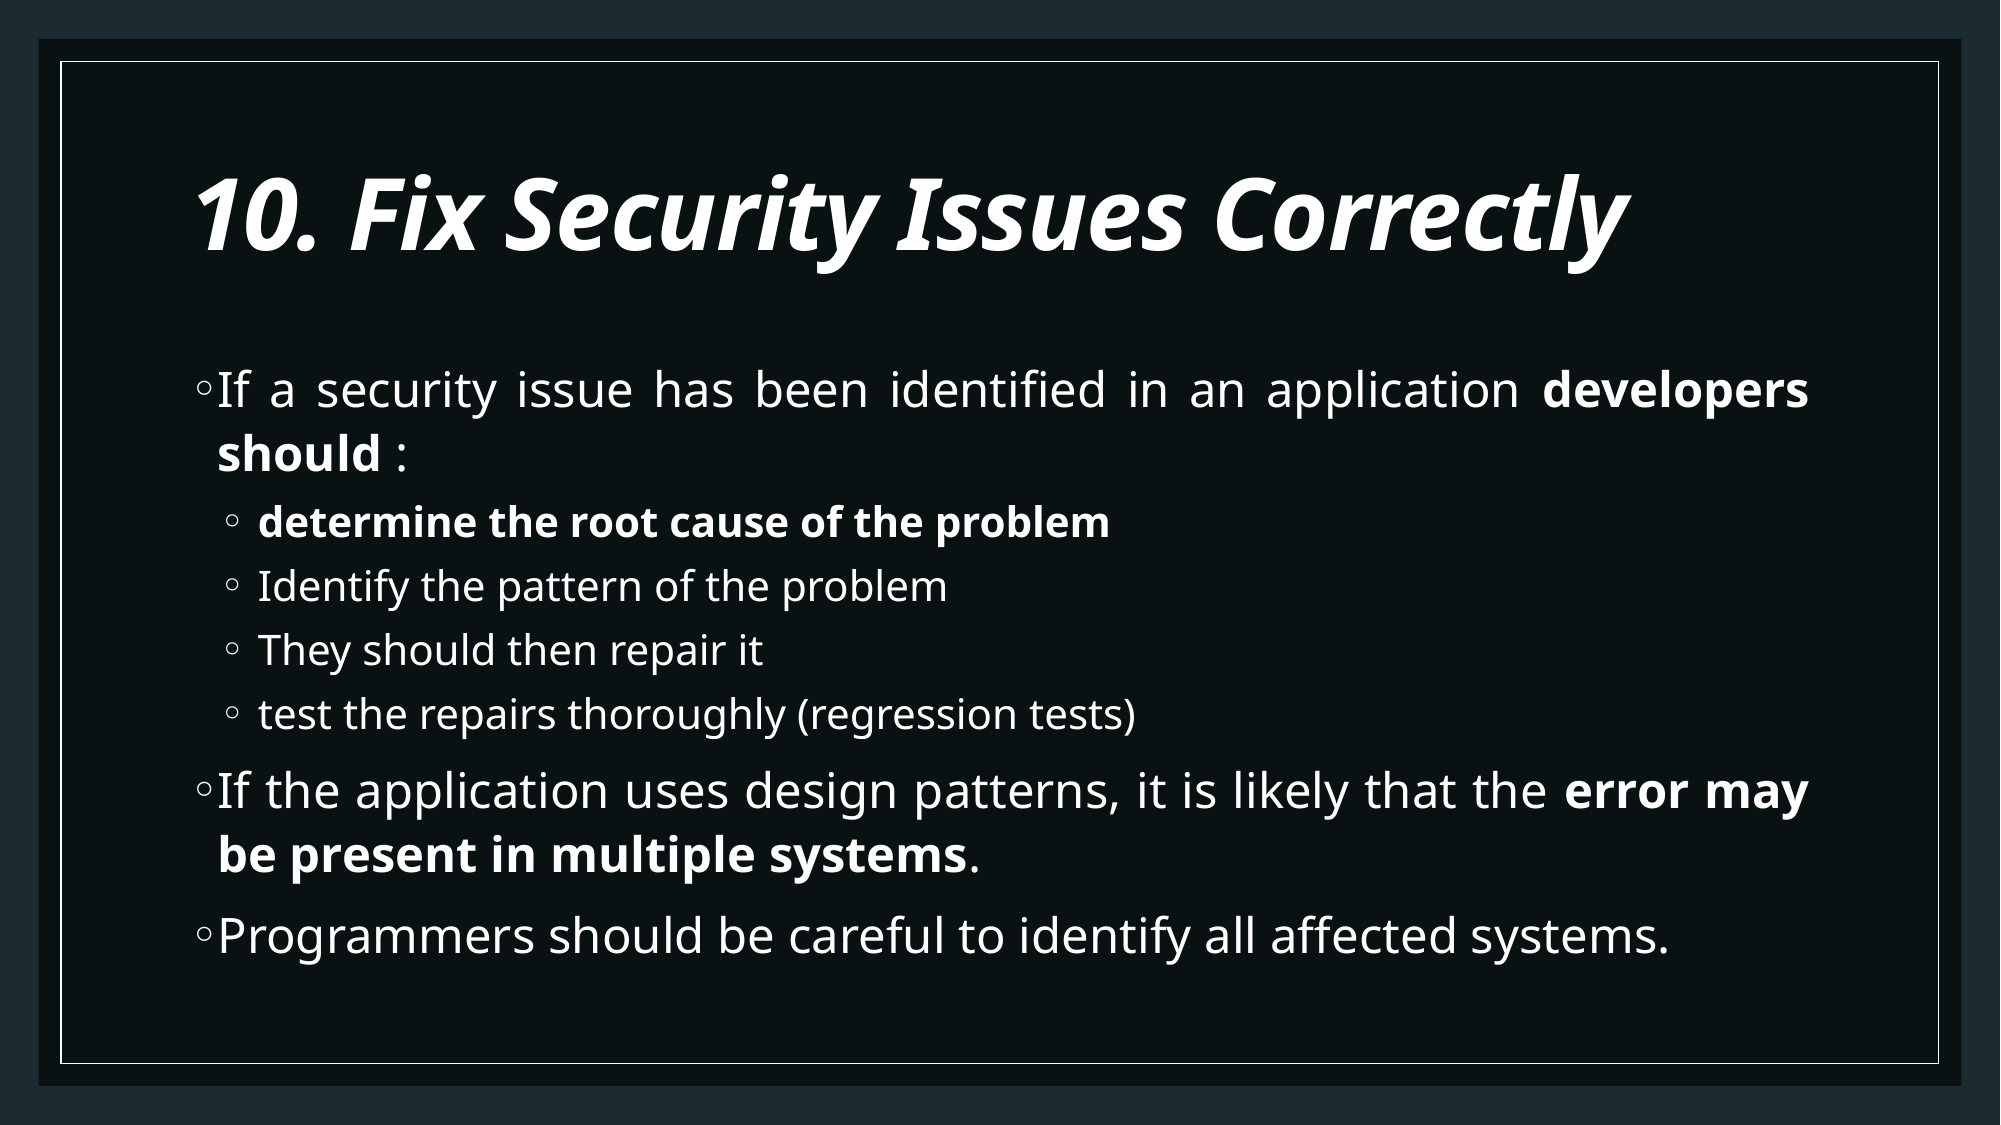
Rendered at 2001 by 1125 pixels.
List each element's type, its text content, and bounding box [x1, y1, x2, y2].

title 10. Fix Security Issues Correctly [174, 105, 1825, 331]
list If a security issue has been identified in an application developers should : determine the root cause of the problem Identify the pattern of the problem They should then repair it test the repairs thoroughly (regression tests) If the application uses design patterns, it is likely that the error may be present in multiple systems. Programmers should be careful to identify all affected systems. [174, 345, 1825, 977]
